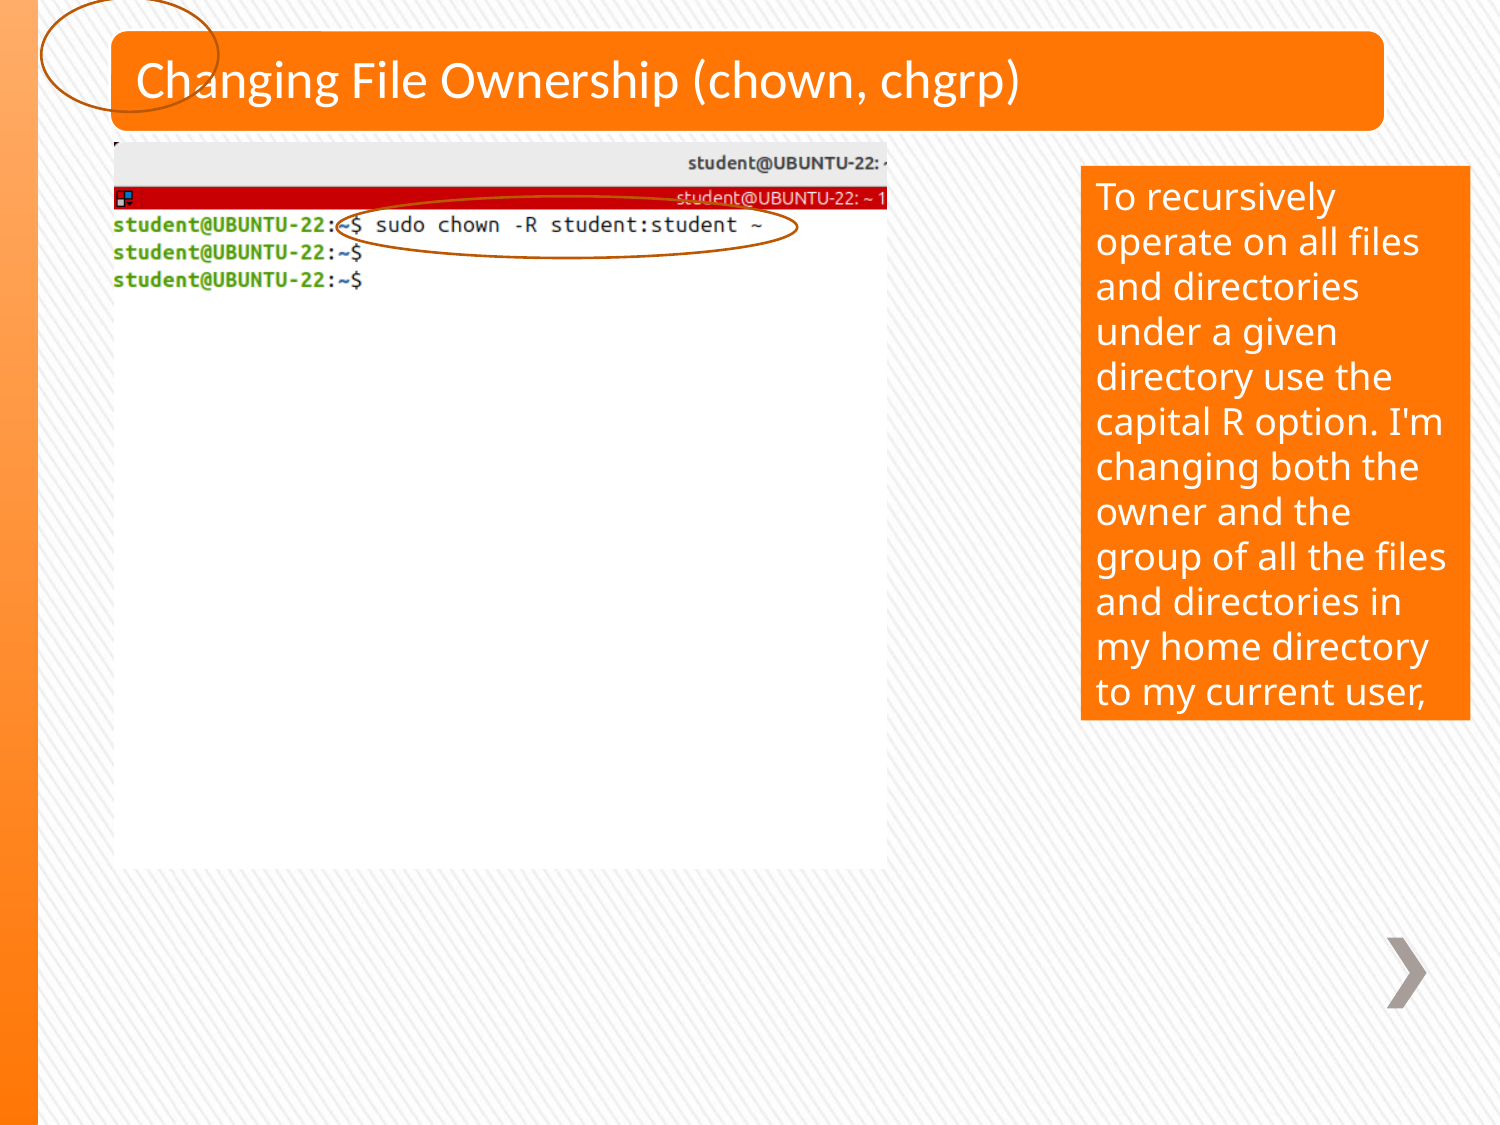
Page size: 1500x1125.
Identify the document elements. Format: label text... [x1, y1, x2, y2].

text_box To recursively operate on all files and directories under a given directory use the capital R option. I'm changing both the owner and the group of all the files and directories in my home directory to my current user, [1080, 165, 1471, 721]
picture [37, 0, 1500, 1125]
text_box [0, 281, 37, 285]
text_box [109, 27, 1386, 135]
text_box [39, 0, 208, 110]
